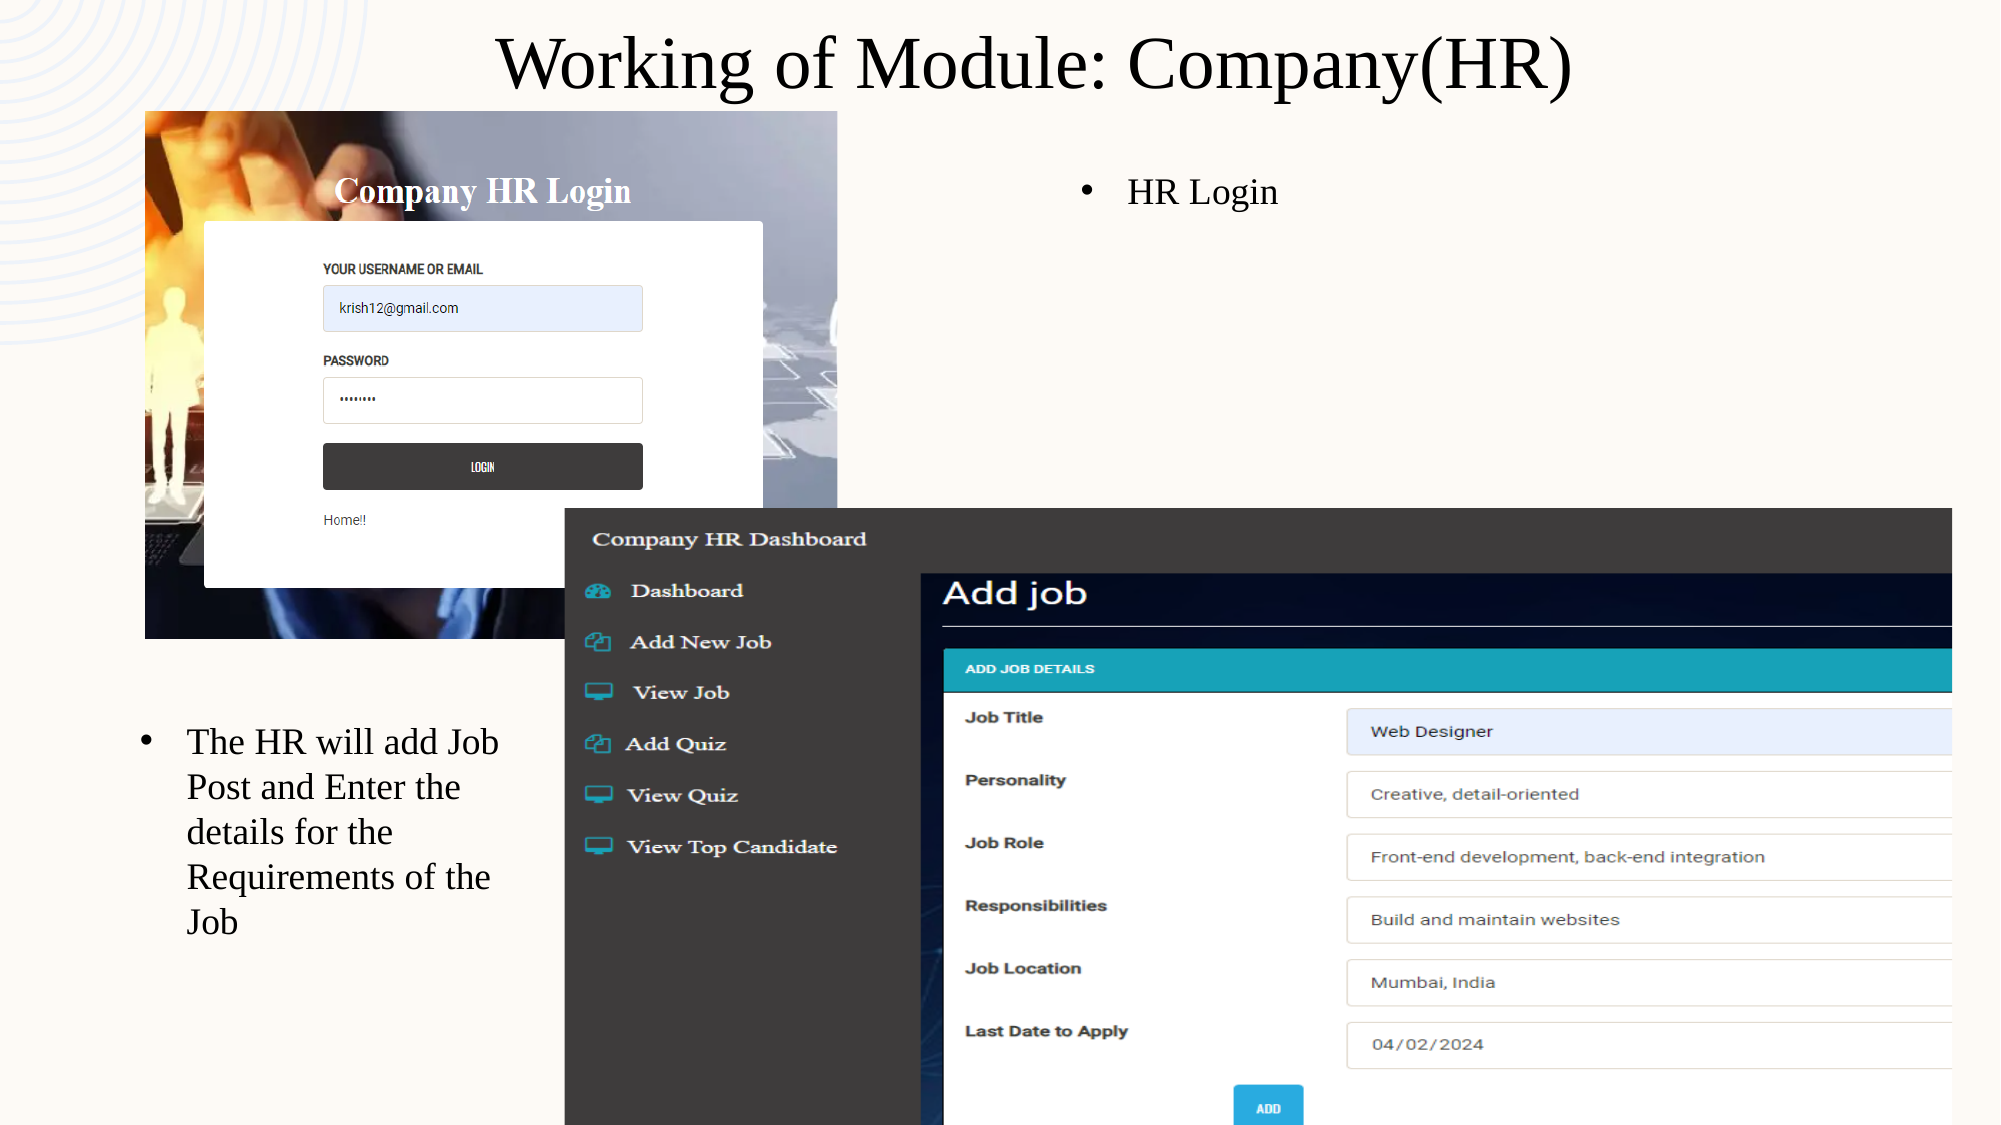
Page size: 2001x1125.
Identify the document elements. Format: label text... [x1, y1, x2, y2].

text_box The HR will add Job Post and Enter the details for the Requirements of the Job [125, 709, 528, 950]
picture [145, 111, 1953, 1125]
text_box HR Login [1065, 159, 1468, 220]
text_box Working of Module: Company(HR) [372, 6, 1697, 112]
